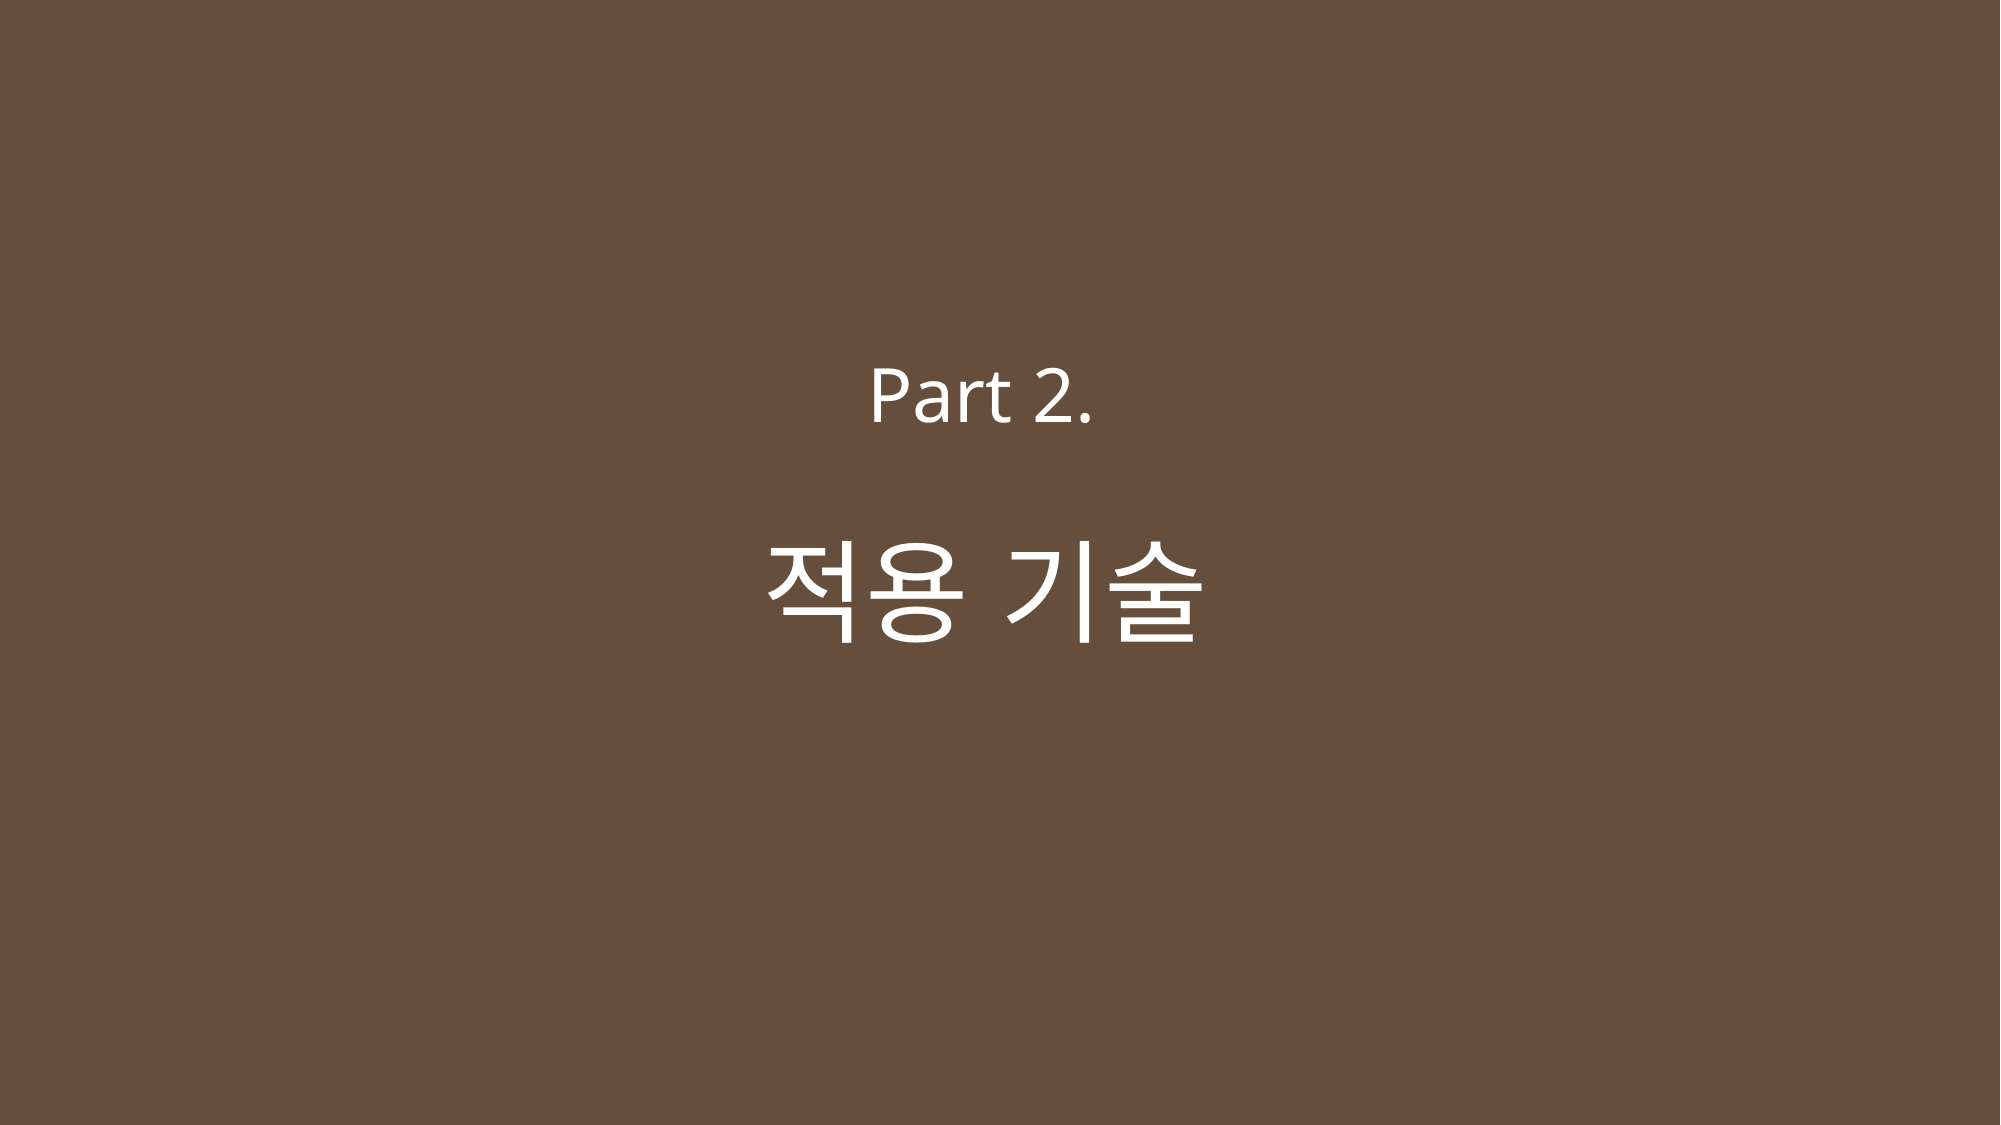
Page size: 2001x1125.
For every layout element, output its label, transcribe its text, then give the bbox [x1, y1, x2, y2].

text_box 적용 기술 [747, 514, 1405, 664]
text_box Part 2. [852, 340, 1405, 446]
